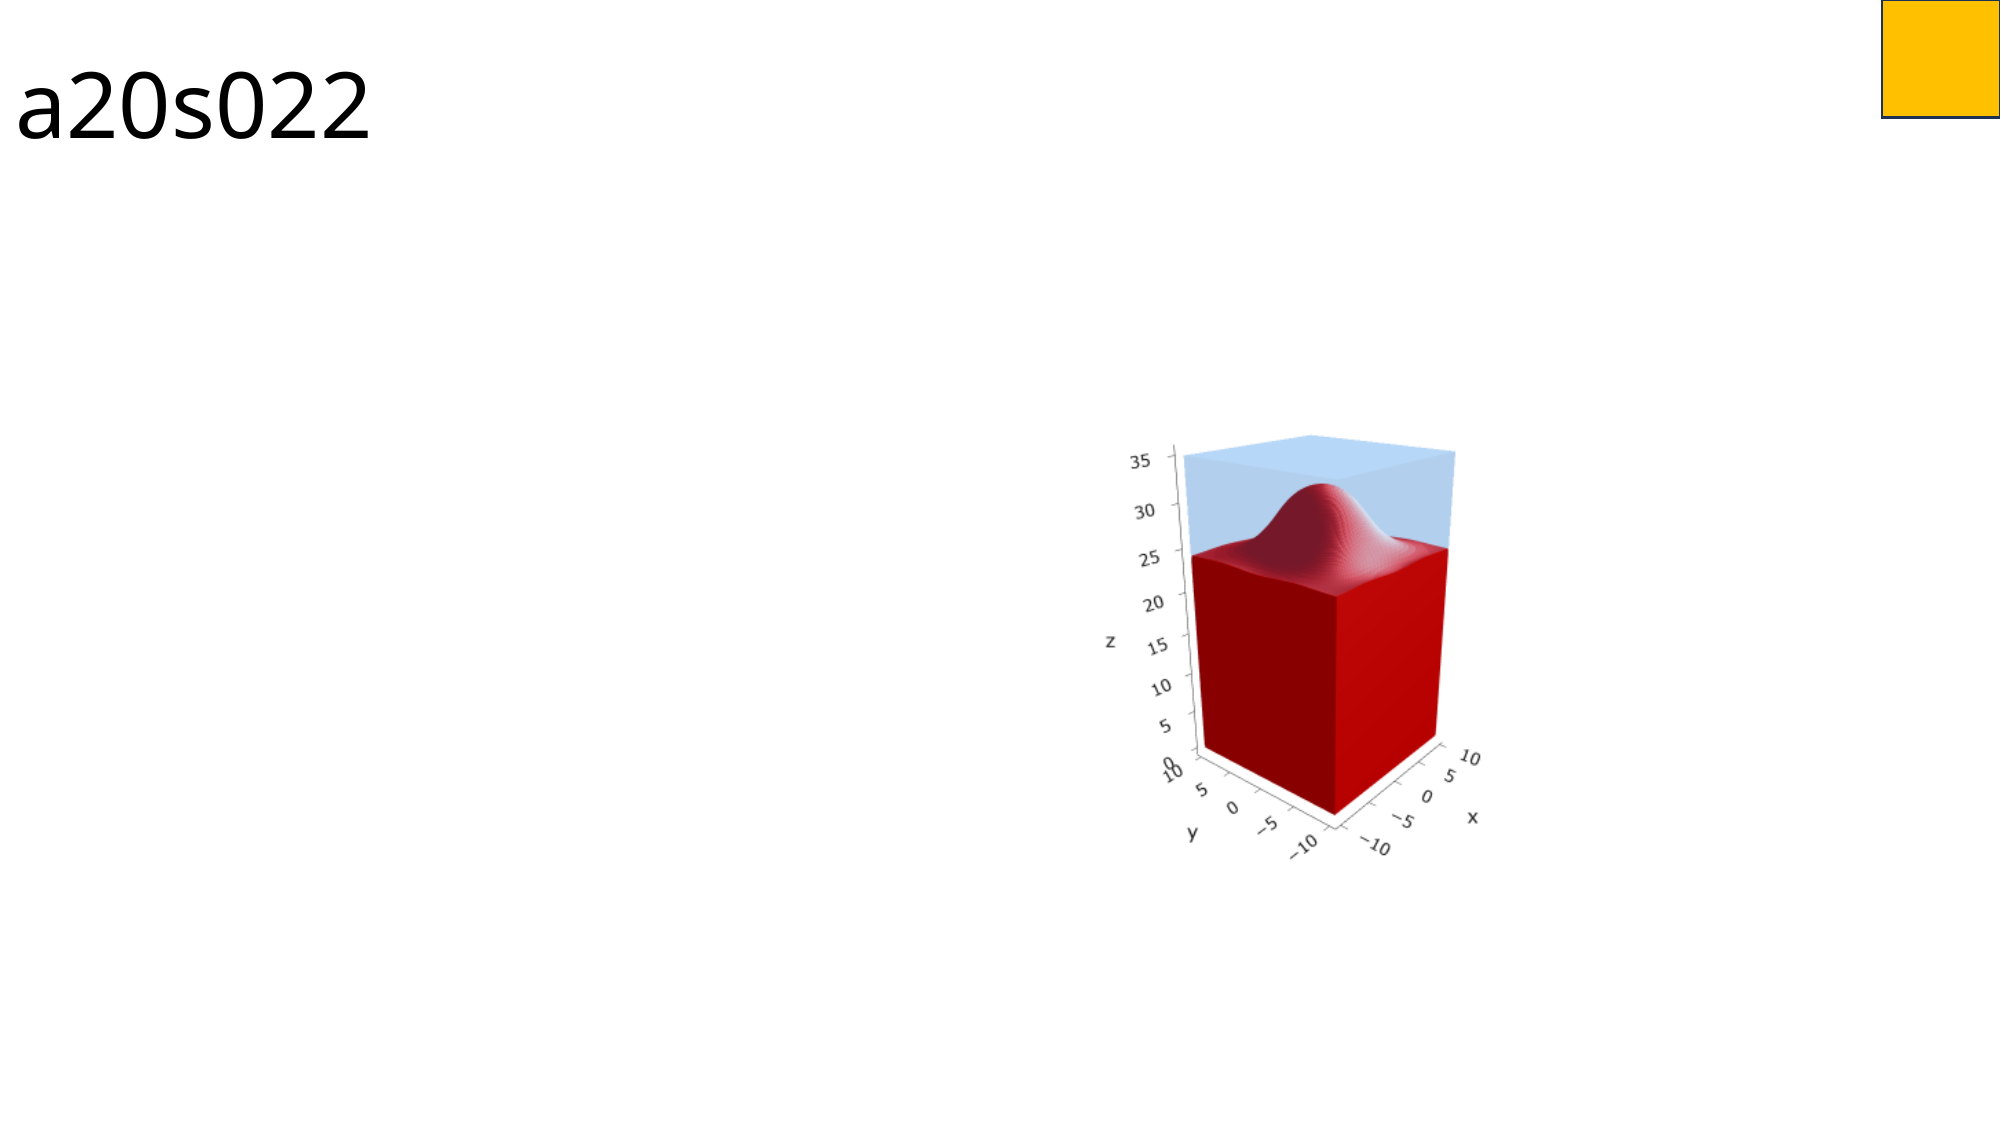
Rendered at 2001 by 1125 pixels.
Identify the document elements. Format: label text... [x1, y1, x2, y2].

text_box [1881, 0, 2000, 119]
title a20s022 [0, 0, 429, 218]
picture [1088, 426, 1490, 865]
